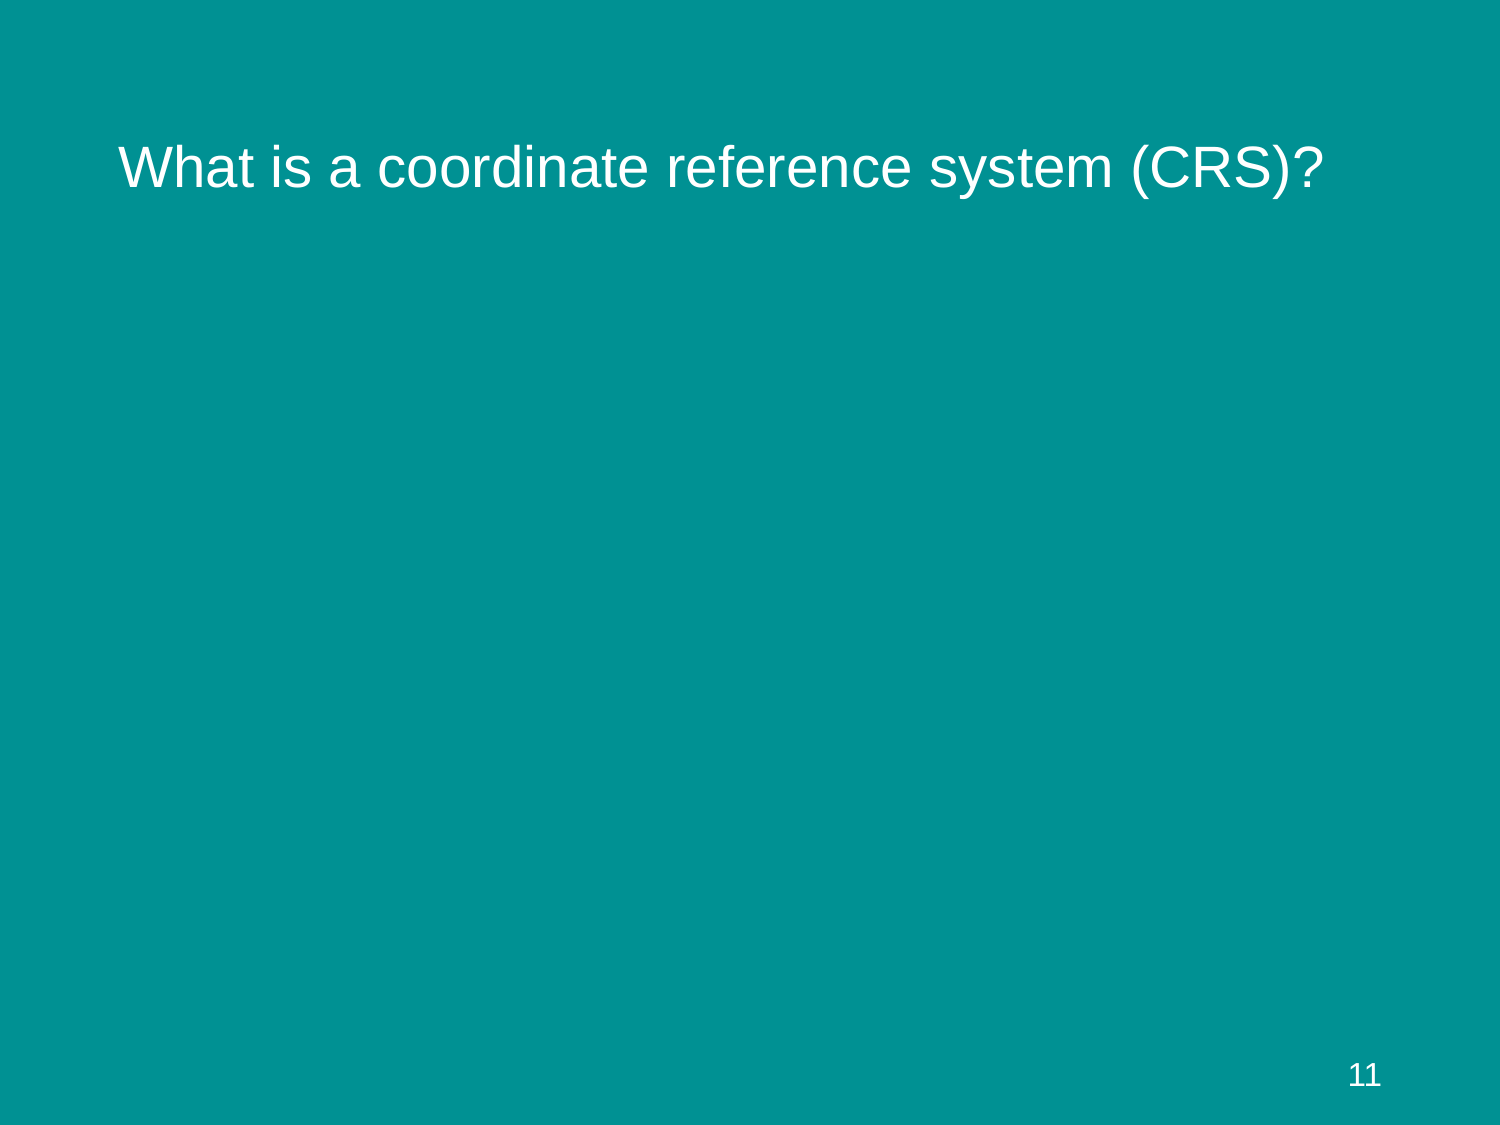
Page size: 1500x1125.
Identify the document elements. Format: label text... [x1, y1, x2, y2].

title What is a coordinate reference system (CRS)? [103, 59, 1397, 278]
slide_number 11 [1059, 1042, 1397, 1103]
